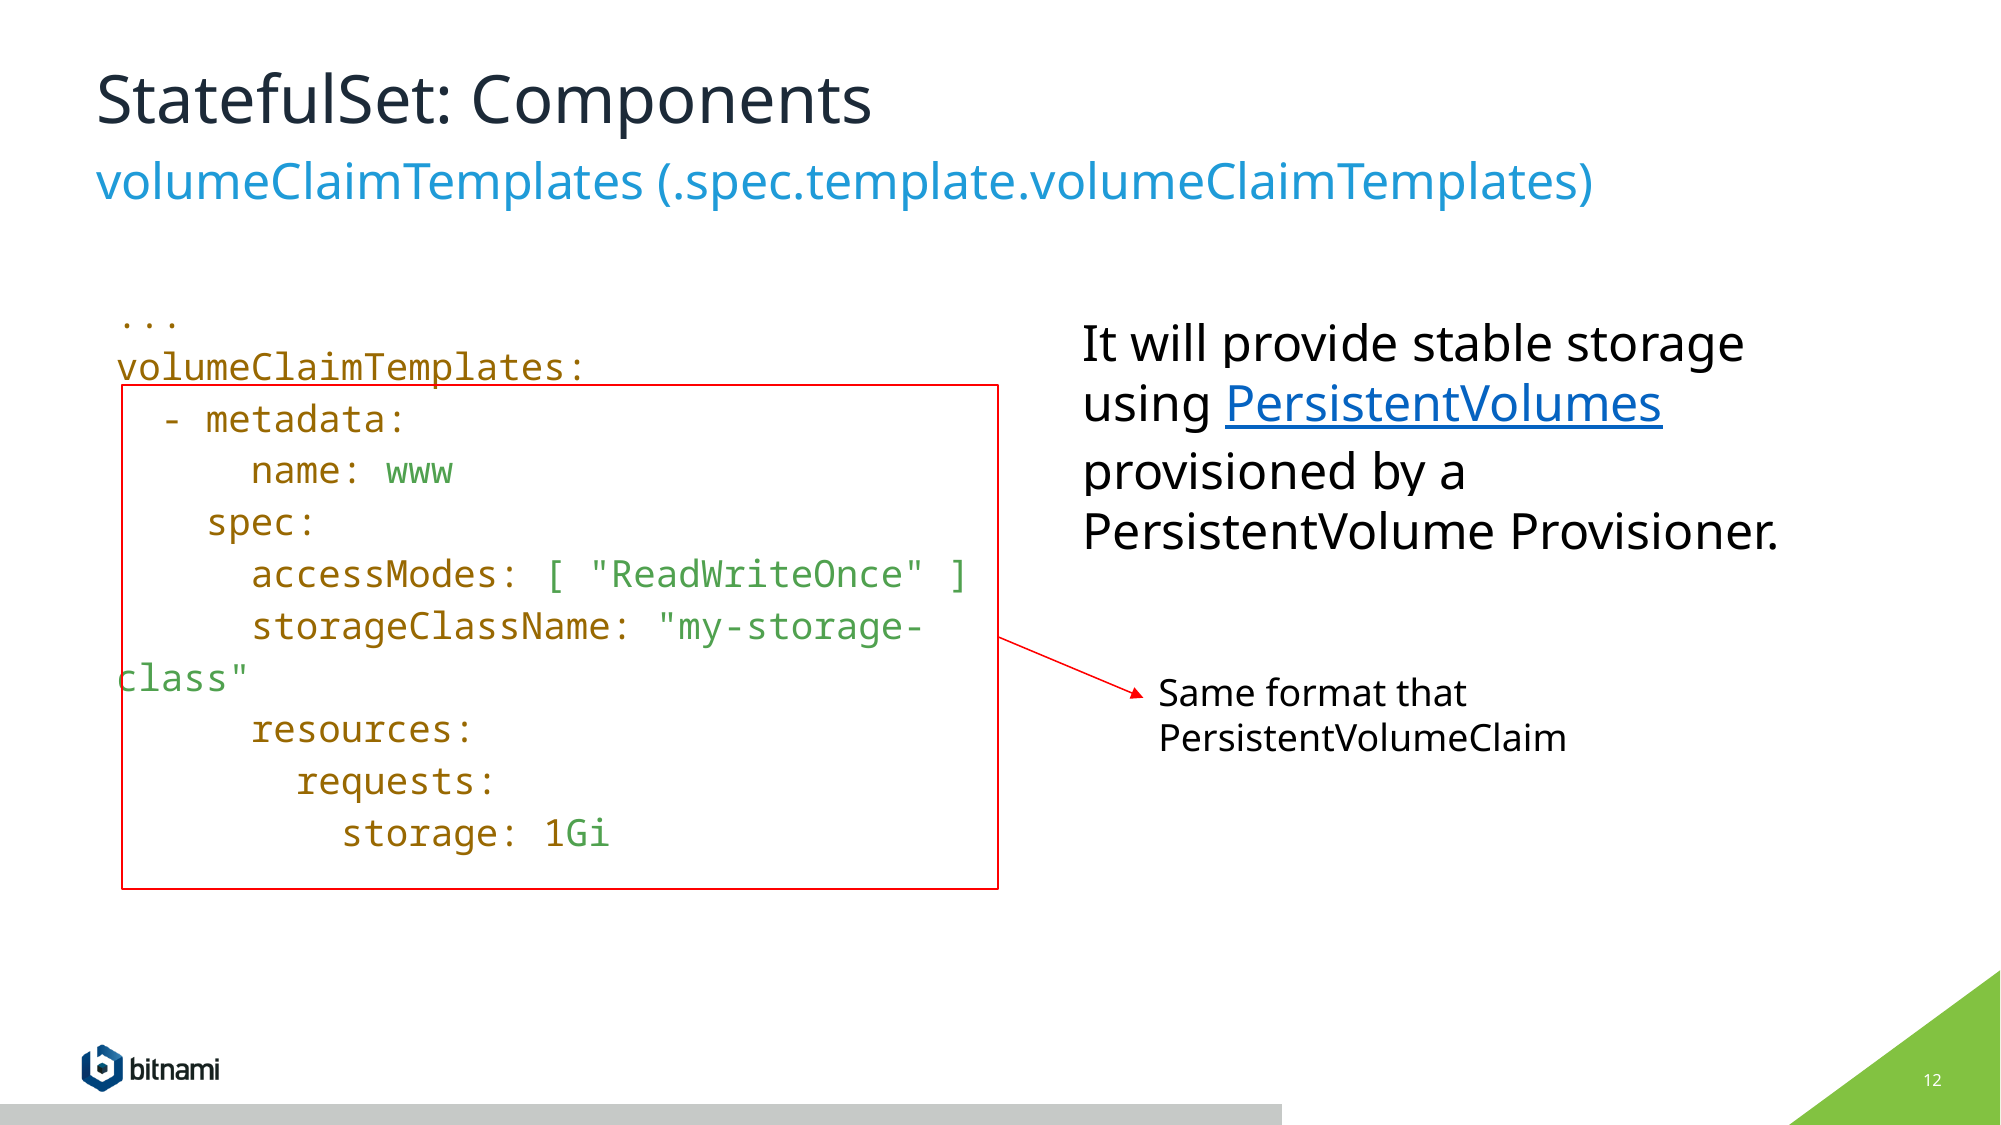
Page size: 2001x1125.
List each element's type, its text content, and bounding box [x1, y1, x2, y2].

picture [75, 1040, 225, 1096]
text_box [121, 384, 999, 889]
text_box Same format that PersistentVolumeClaim [1143, 653, 1868, 742]
list volumeClaimTemplates (.spec.template.volumeClaimTemplates) [81, 141, 1912, 220]
text_box [0, 1104, 1282, 1125]
title StatefulSet: Components [81, 52, 1912, 141]
slide_number ‹#› [1902, 1051, 1958, 1111]
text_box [997, 636, 1144, 699]
text_box ... volumeClaimTemplates: - metadata: name: www spec: accessModes: [ "ReadWriteOnce" ] storageClassName: "my-storage-class" resources: requests: storage: 1Gi [100, 269, 1027, 1029]
text_box It will provide stable storage using PersistentVolumes provisioned by a PersistentVolume Provisioner. [1067, 296, 1896, 555]
